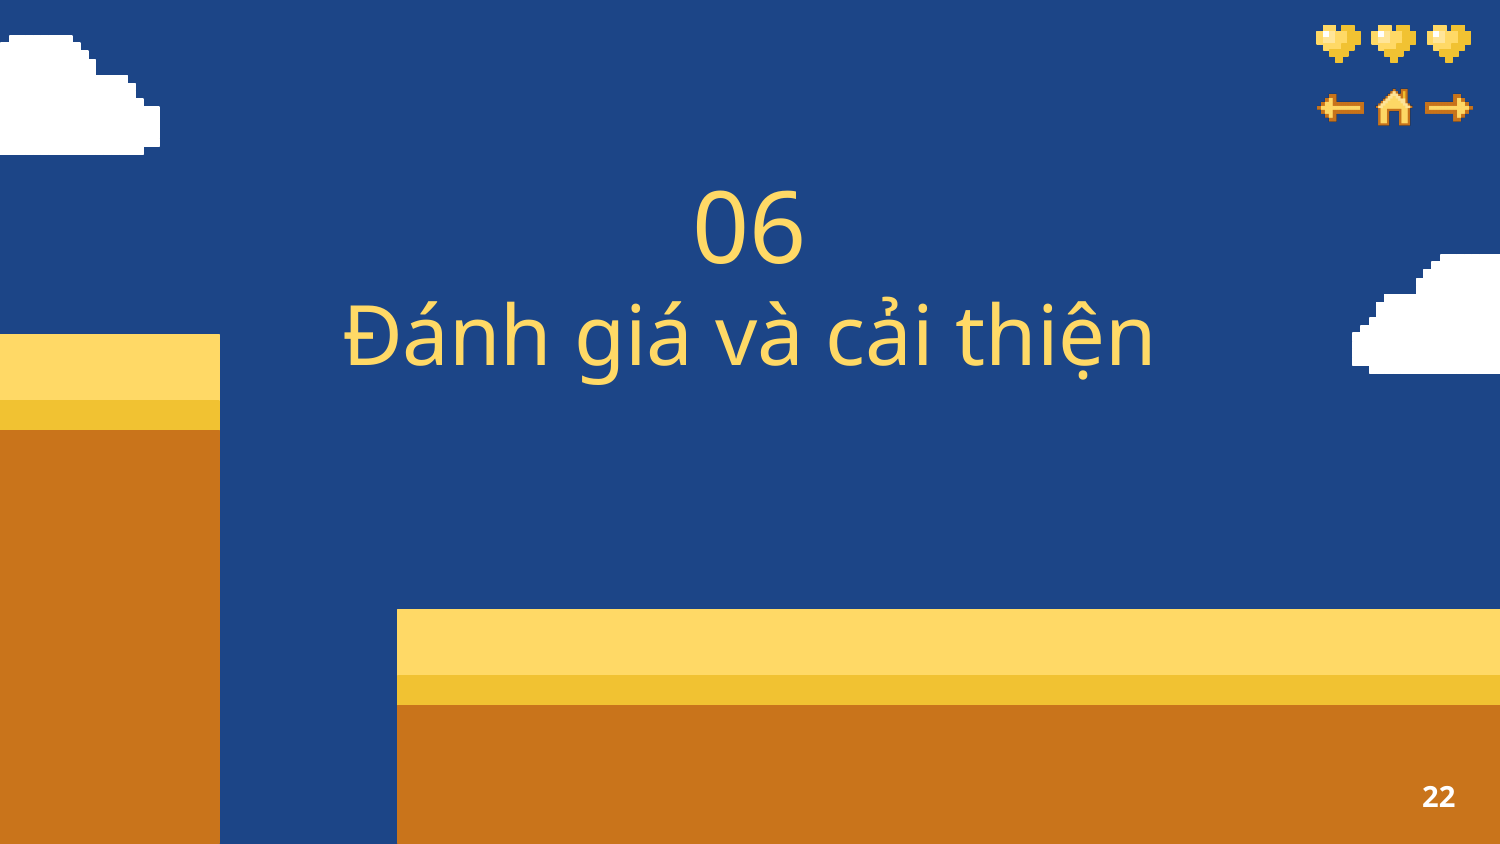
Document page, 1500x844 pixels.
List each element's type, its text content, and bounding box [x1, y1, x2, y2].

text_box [1427, 25, 1471, 63]
picture [1425, 92, 1473, 122]
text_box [1316, 25, 1361, 63]
picture [1316, 92, 1364, 122]
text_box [1371, 25, 1416, 63]
title 06 [51, 181, 1449, 299]
title Đánh giá và cải thiện [218, 262, 1282, 401]
picture [1374, 88, 1413, 127]
text_box 22 [1407, 770, 1471, 821]
